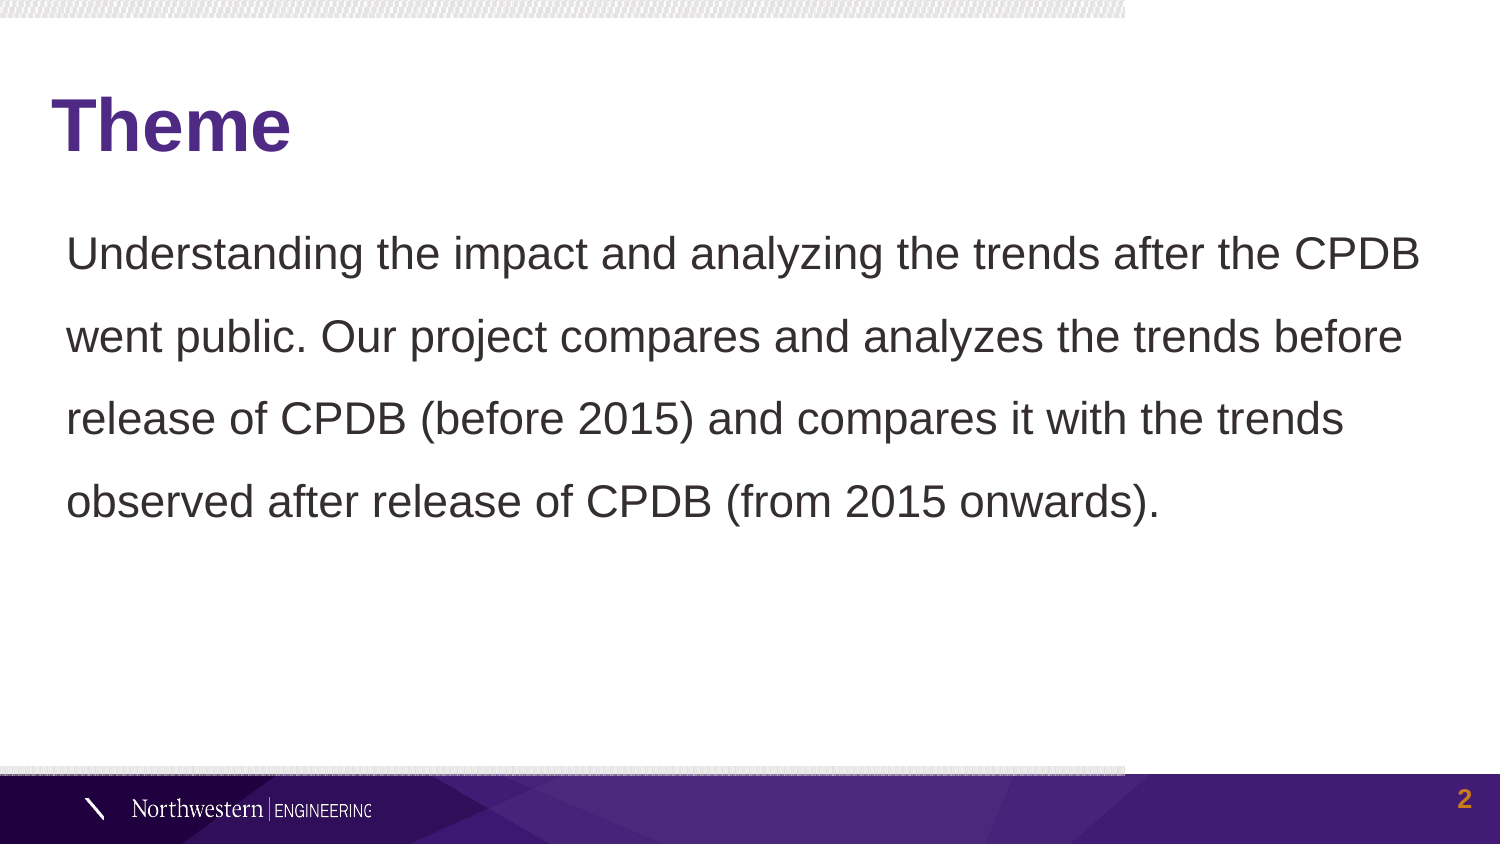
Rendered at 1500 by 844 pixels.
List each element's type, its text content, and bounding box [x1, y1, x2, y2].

slide_number ‹#› [1389, 764, 1480, 830]
picture [0, 0, 1125, 18]
list Understanding the impact and analyzing the trends after the CPDB went public. Our project compares and analyzes the trends before release of CPDB (before 2015) and compares it with the trends observed after release of CPDB (from 2015 onwards). [51, 189, 1449, 750]
title Theme [51, 72, 1449, 167]
picture [0, 766, 1500, 844]
